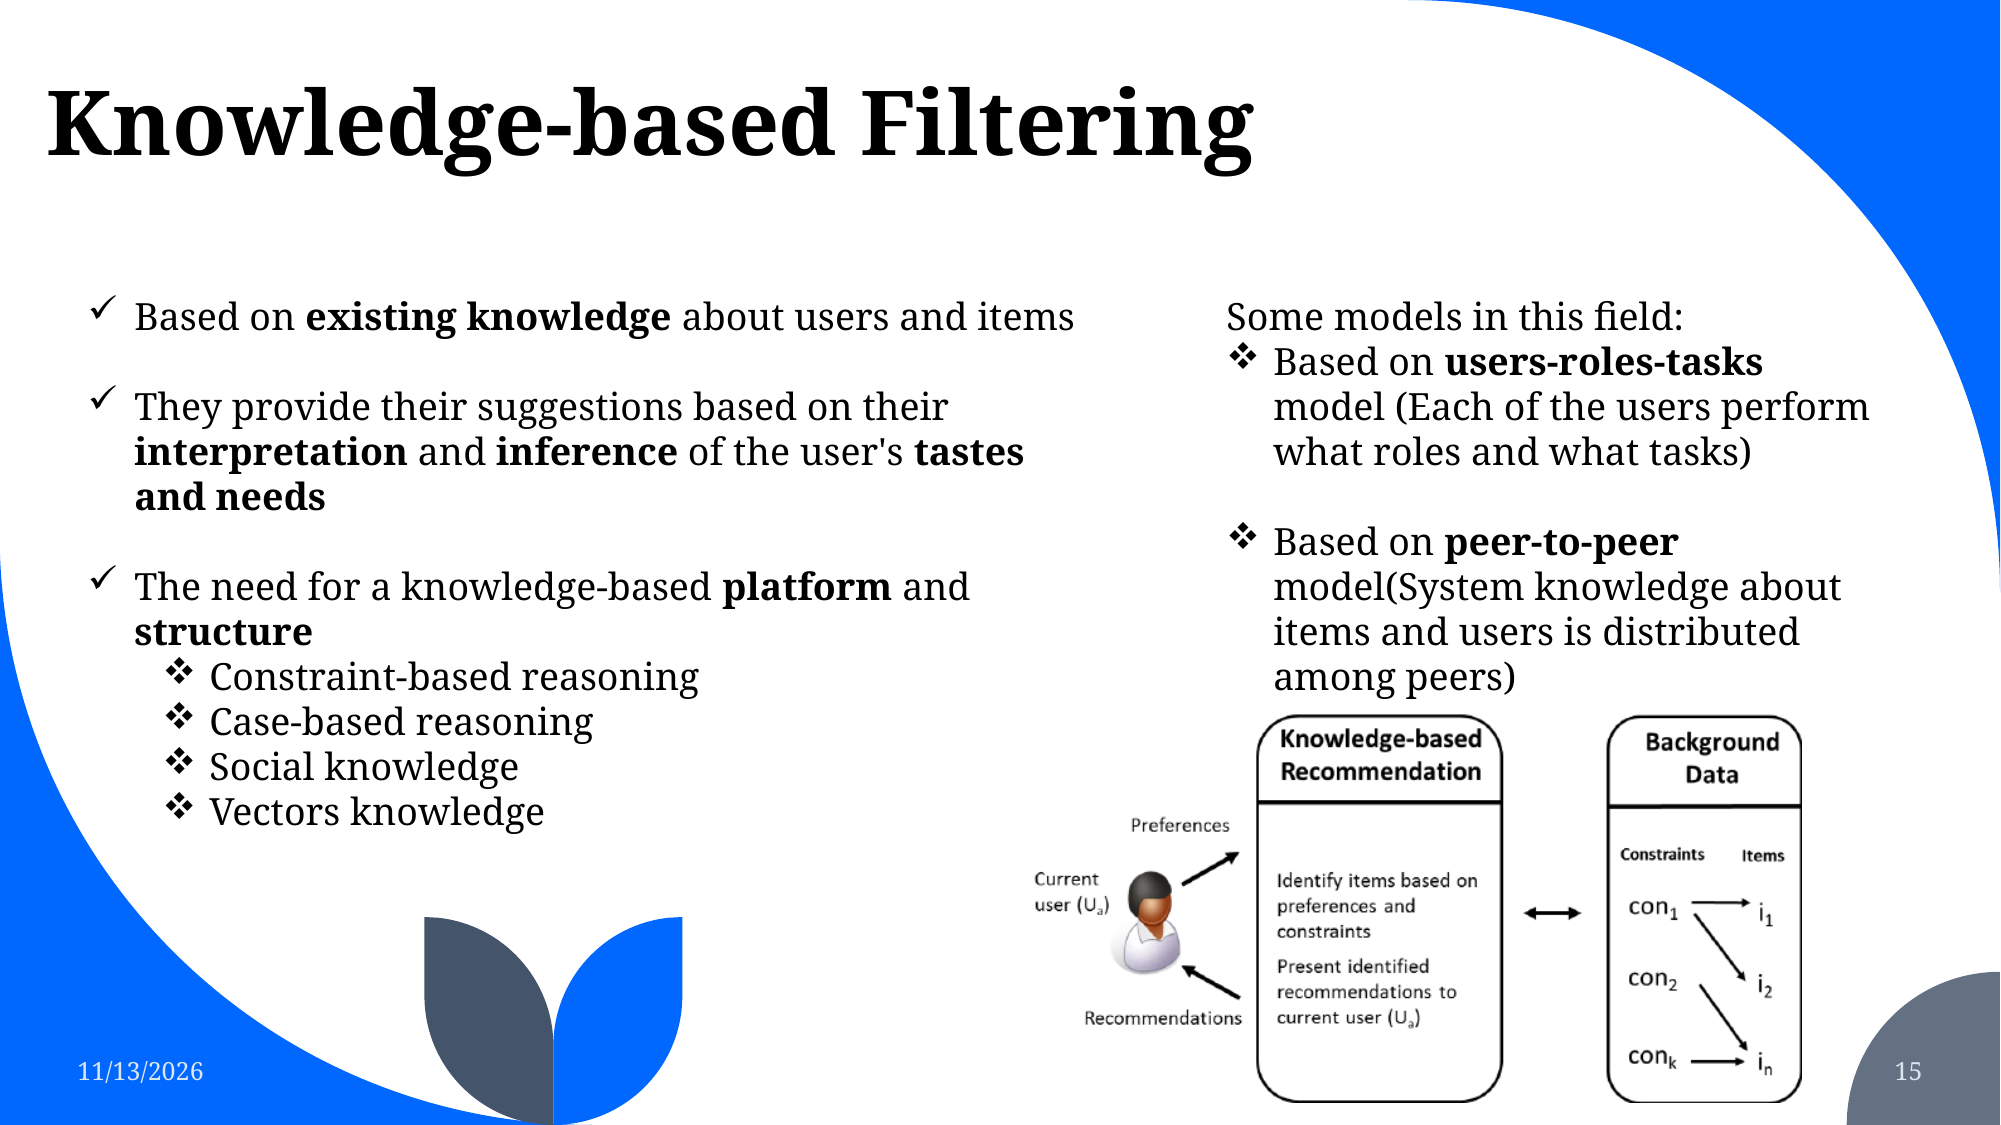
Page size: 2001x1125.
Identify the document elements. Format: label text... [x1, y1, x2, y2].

title Knowledge-based Filtering [31, 49, 1693, 183]
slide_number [62, 1042, 353, 1103]
slide_number 15 [1802, 1042, 1938, 1103]
picture [1022, 712, 1802, 1103]
text_box Some models in this field: Based on users-roles-tasks model (Each of the users perform what roles and what tasks) Based on peer-to-peer model(System knowledge about items and users is distributed among peers) [1211, 285, 1889, 751]
text_box Based on existing knowledge about users and items They provide their suggestions based on their interpretation and inference of the user's tastes and needs The need for a knowledge-based platform and structure Constraint-based reasoning Case-based reasoning Social knowledge Vectors knowledge [72, 285, 1119, 841]
